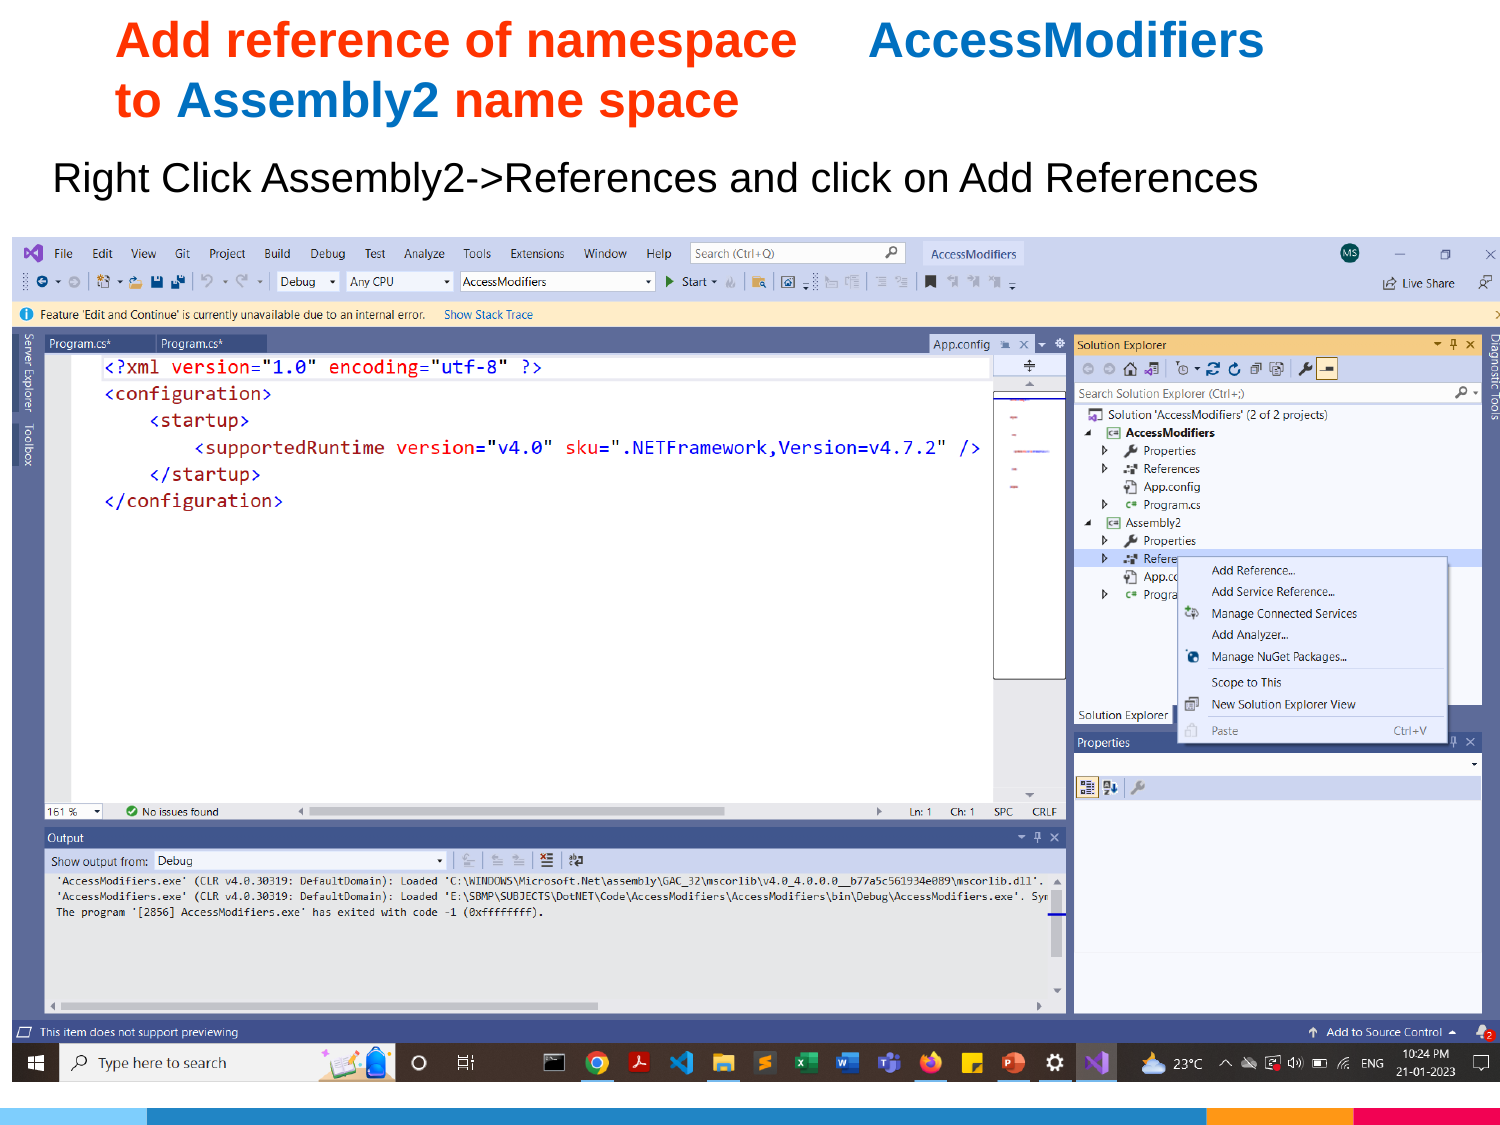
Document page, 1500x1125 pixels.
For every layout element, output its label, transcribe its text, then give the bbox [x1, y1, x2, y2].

picture [12, 237, 1500, 1082]
text_box Right Click Assembly2->References and click on Add References [37, 143, 1438, 209]
text_box Add reference of namespace AccessModifiers to Assembly2 name space [99, 0, 1350, 135]
